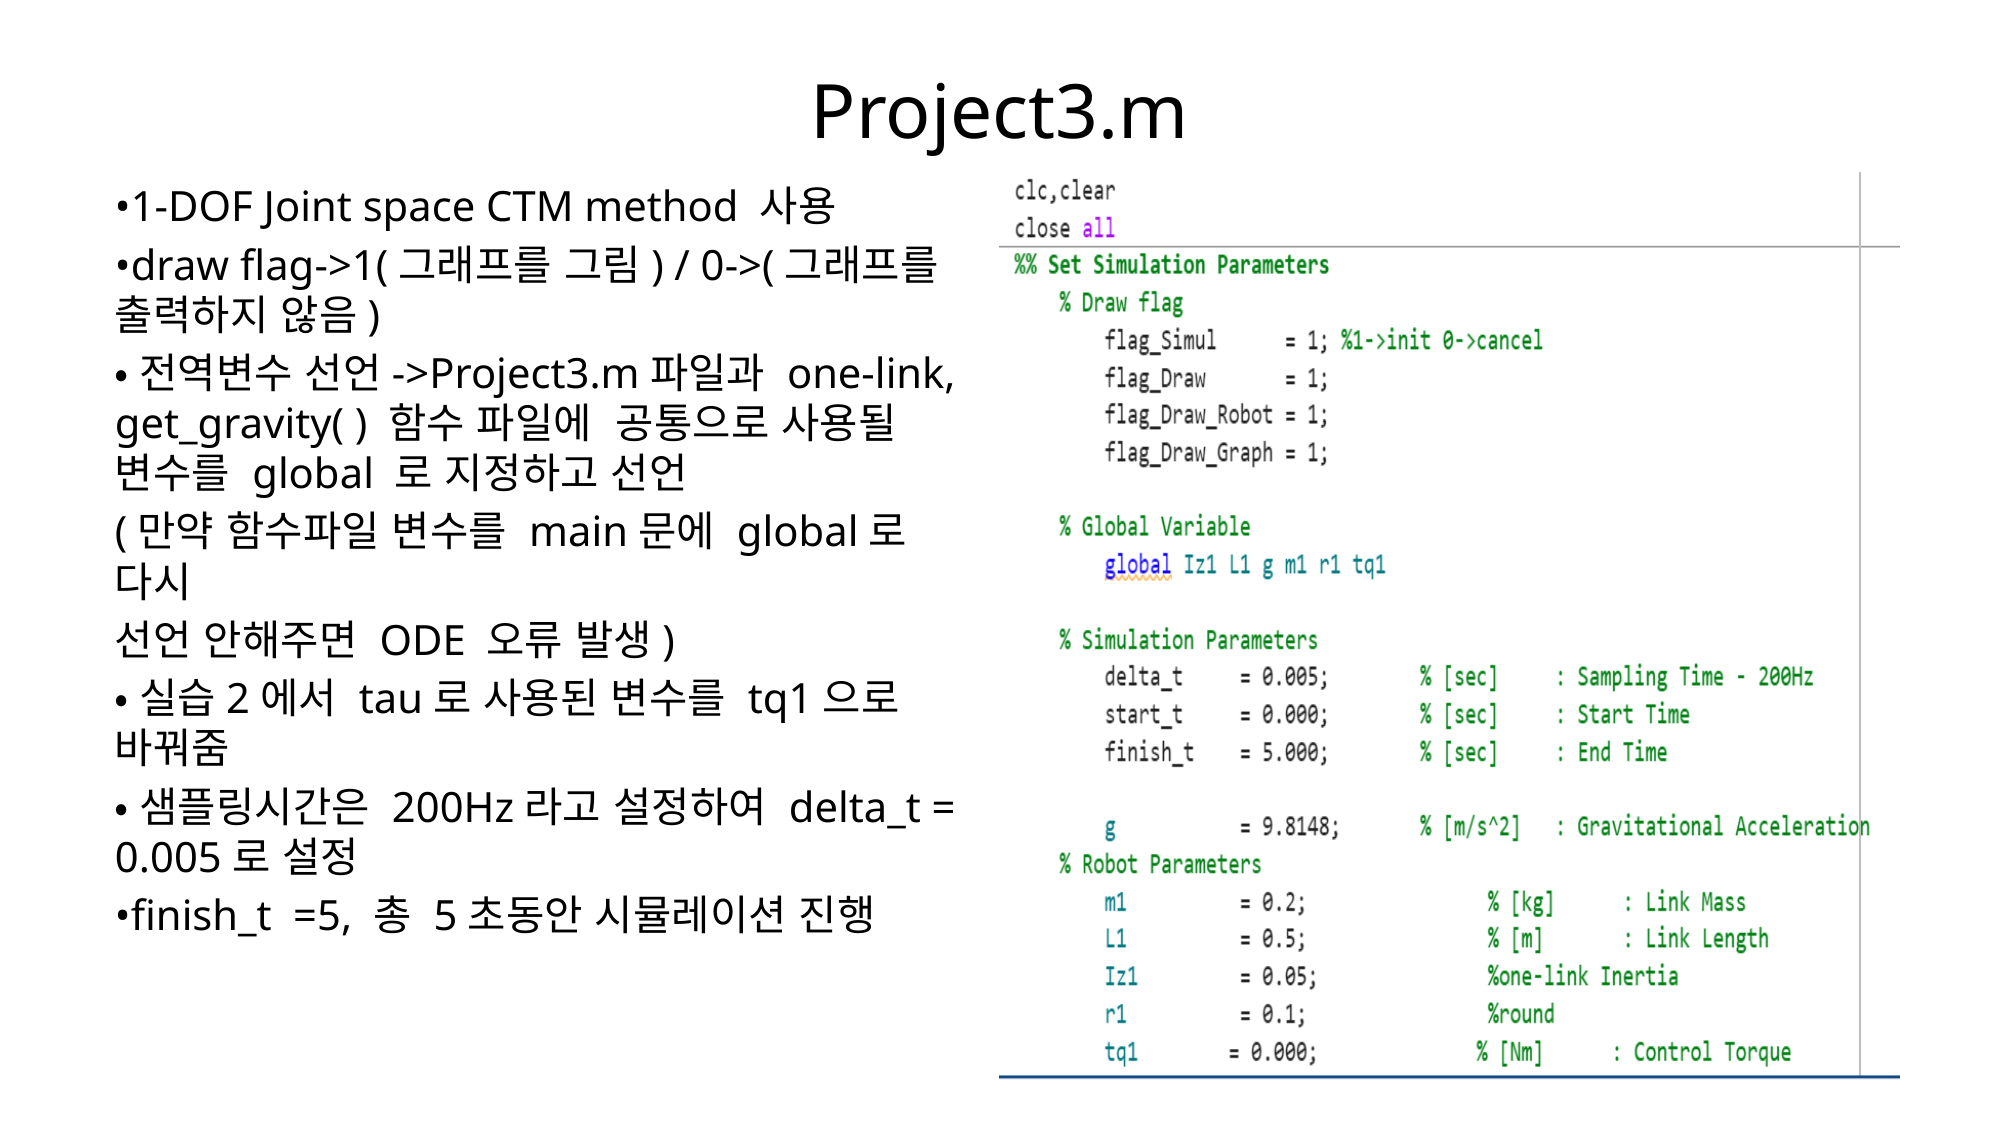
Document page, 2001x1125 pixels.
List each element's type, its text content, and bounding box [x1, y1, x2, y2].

title Project3.m [99, 45, 1900, 172]
list •1-DOF Joint space CTM method 사용 •draw flag->1(그래프를 그림) / 0->(그래프를 출력하지 않음) •전역변수 선언->Project3.m파일과 one-link, get_gravity( ) 함수 파일에 공통으로 사용될 변수를 global 로 지정하고 선언 (만약 함수파일 변수를 main문에 global로 다시 선언 안해주면 ODE 오류 발생) •실습2에서 tau로 사용된 변수를 tq1으로 바꿔줌 •샘플링시간은 200Hz라고 설정하여 delta_t = 0.005로 설정 •finish_t =5, 총 5초동안 시뮬레이션 진행 [99, 172, 996, 1080]
picture [999, 172, 1901, 1081]
